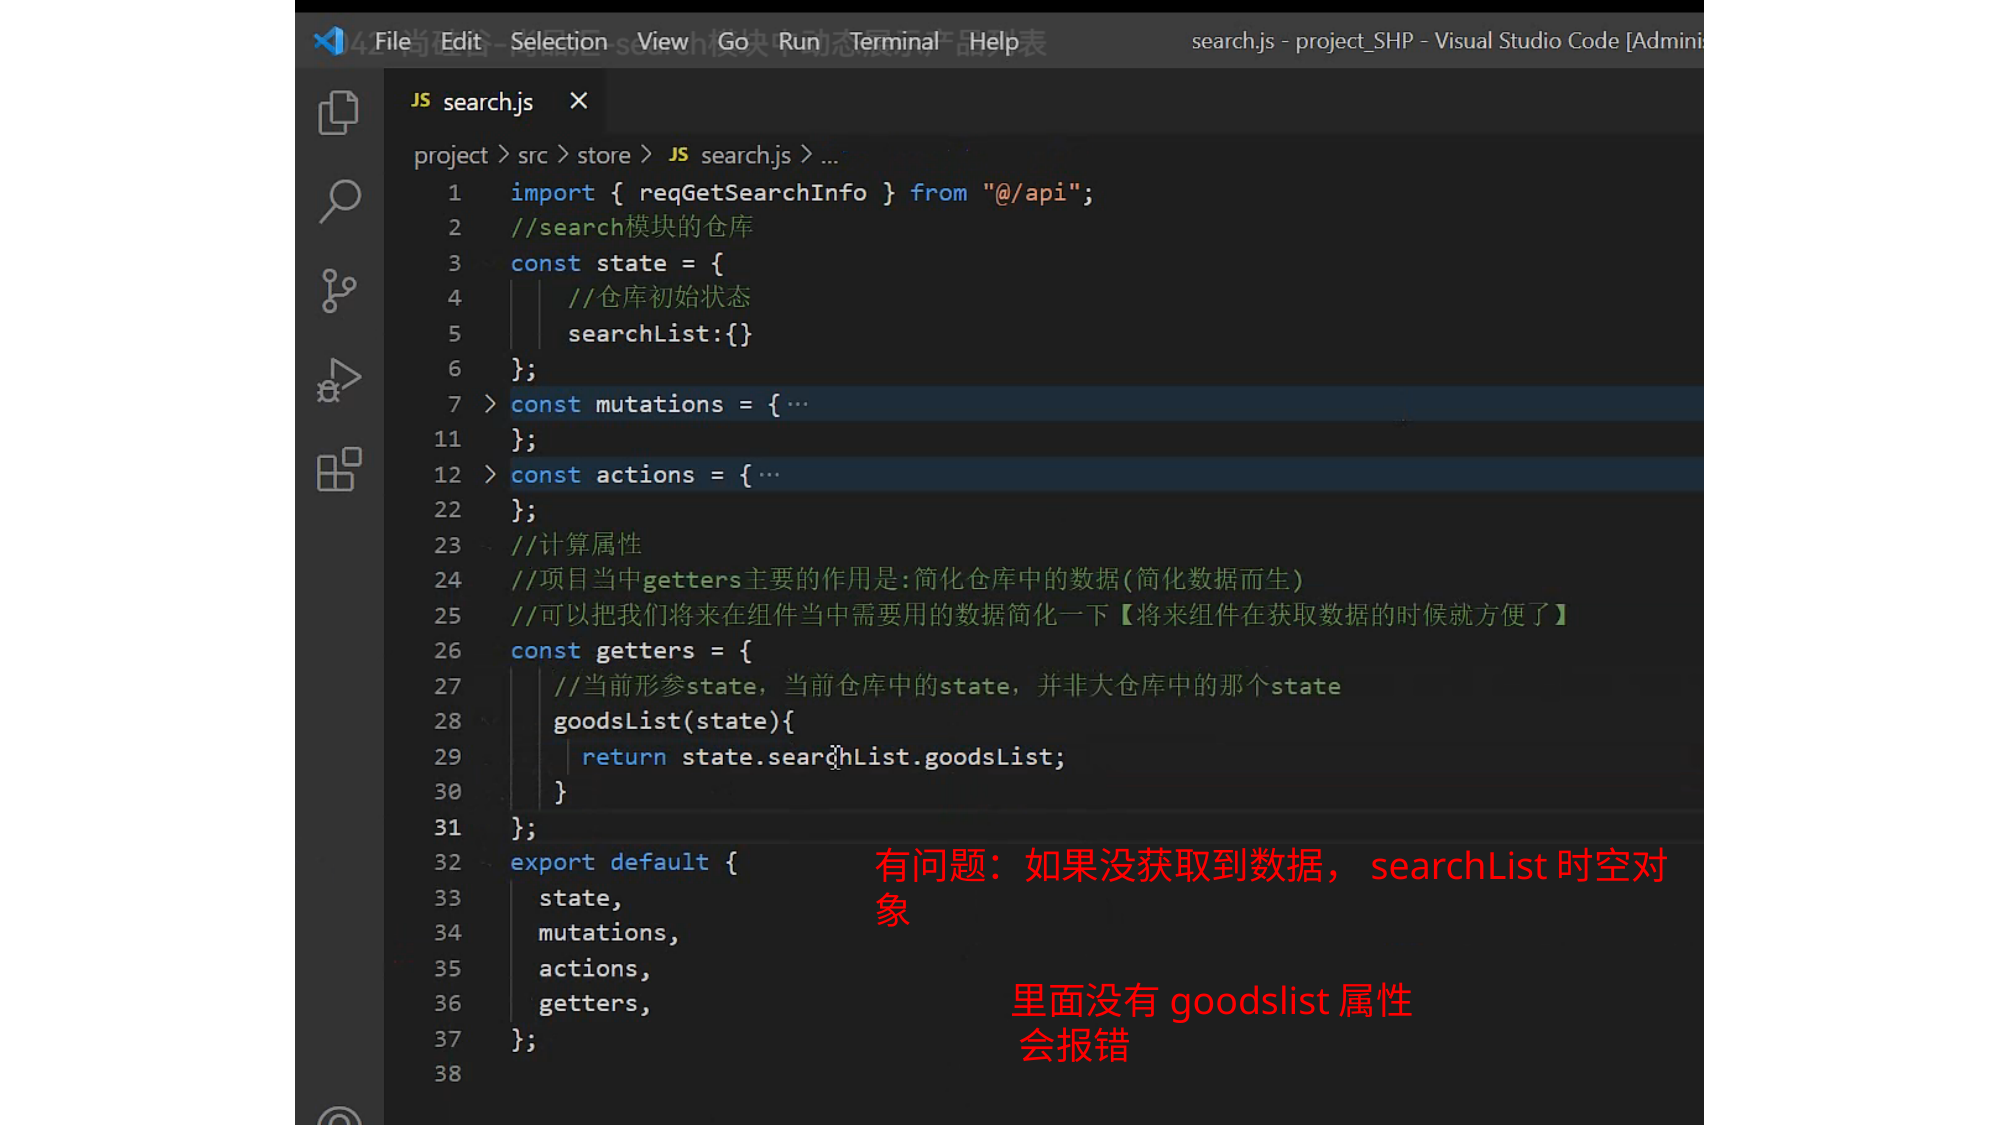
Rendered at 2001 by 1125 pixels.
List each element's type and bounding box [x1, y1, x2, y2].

picture [295, 0, 1704, 1125]
